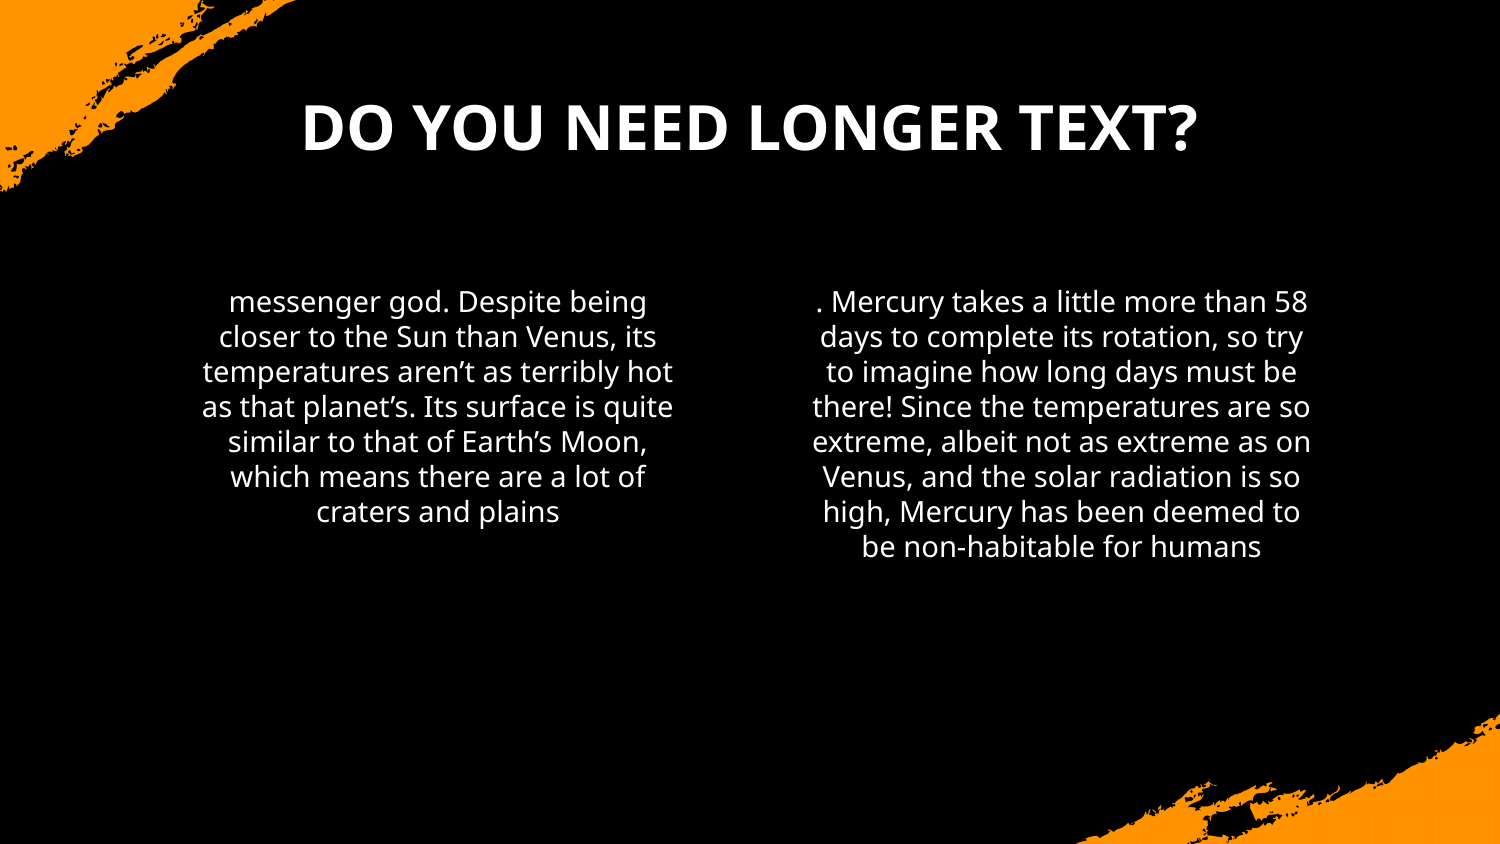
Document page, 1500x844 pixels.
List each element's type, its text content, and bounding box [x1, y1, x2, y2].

subtitle messenger god. Despite being closer to the Sun than Venus, its temperatures aren’t as terribly hot as that planet’s. Its surface is quite similar to that of Earth’s Moon, which means there are a lot of craters and plains [169, 268, 707, 723]
picture [1069, 706, 1500, 844]
subtitle . Mercury takes a little more than 58 days to complete its rotation, so try to imagine how long days must be there! Since the temperatures are so extreme, albeit not as extreme as on Venus, and the solar radiation is so high, Mercury has been deemed to be non-habitable for humans [793, 268, 1330, 723]
title DO YOU NEED LONGER TEXT? [118, 72, 1382, 167]
picture [0, 0, 307, 202]
